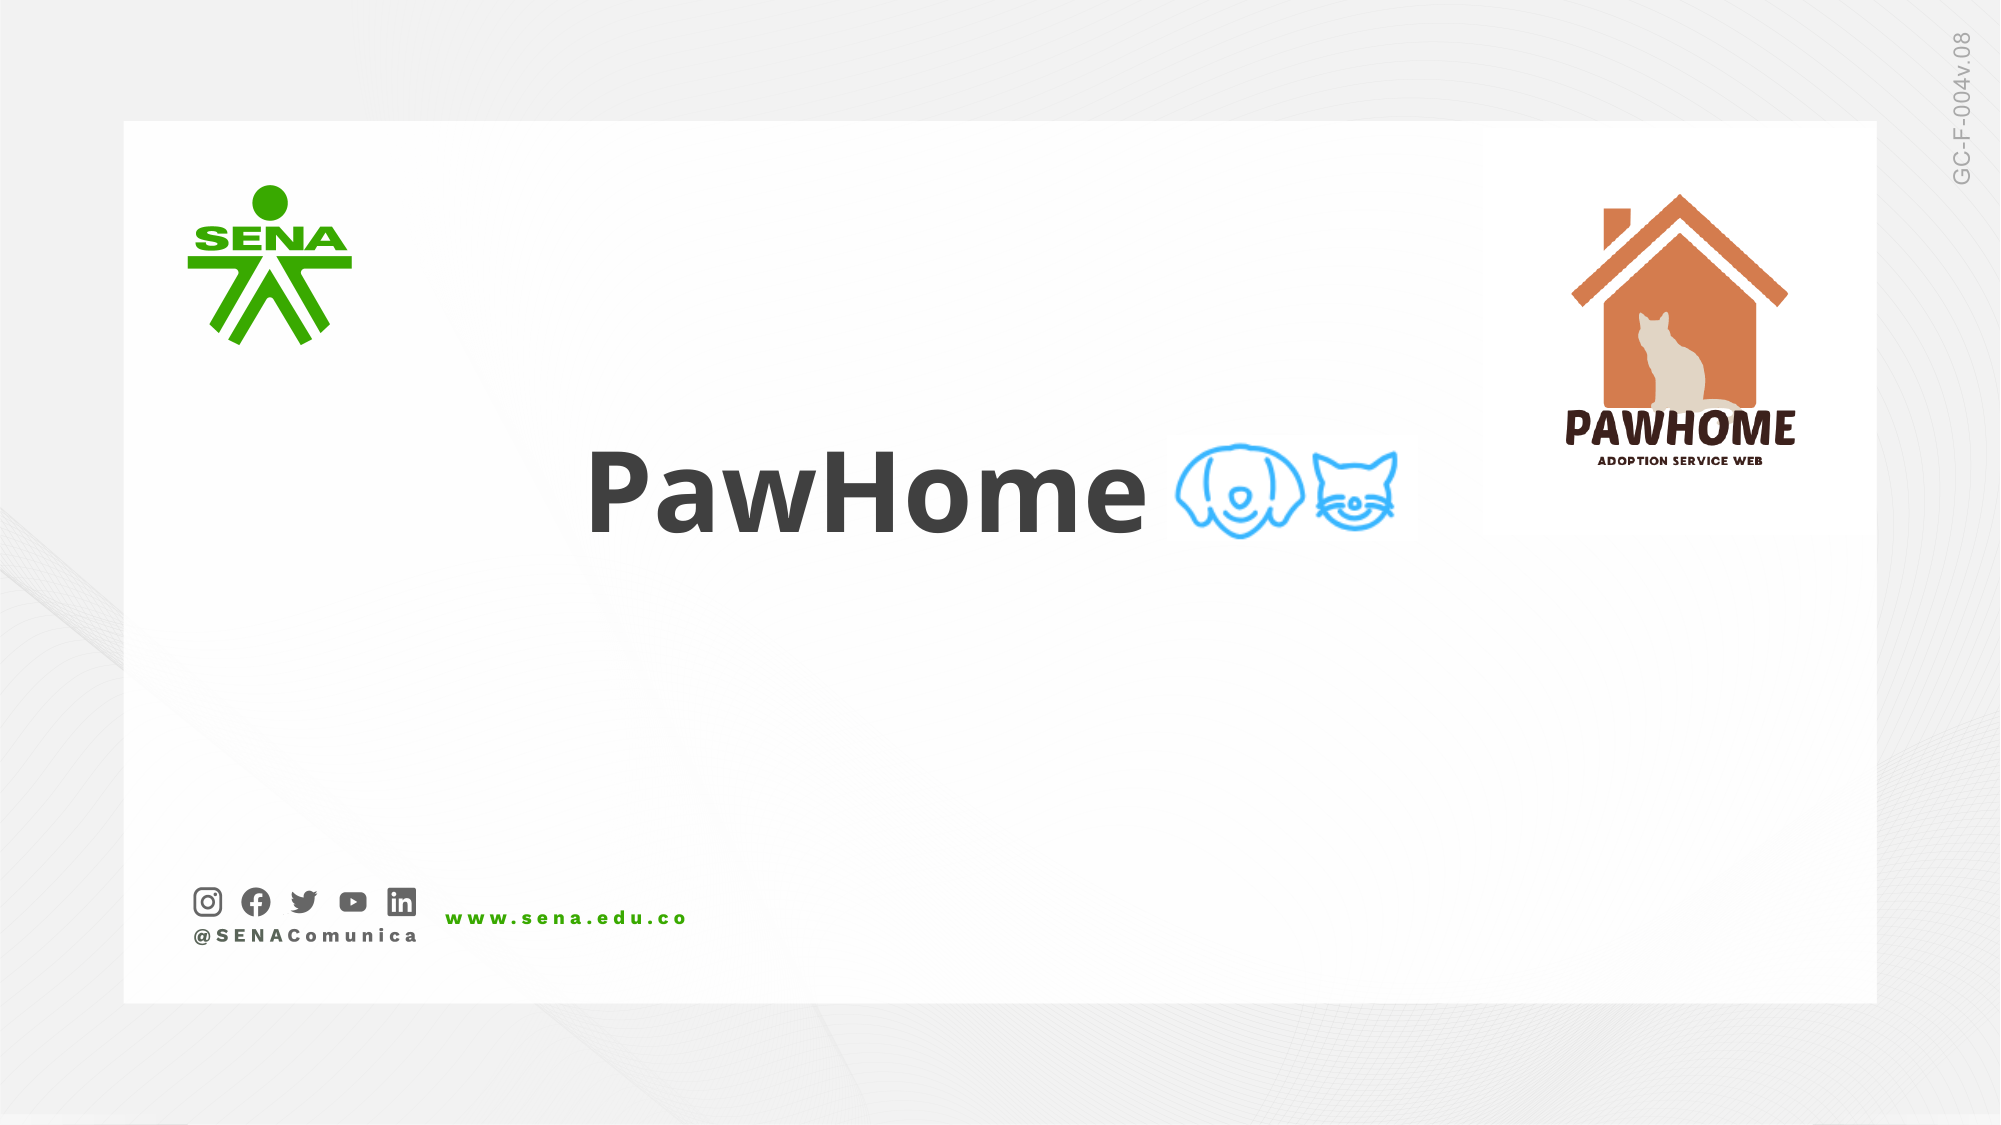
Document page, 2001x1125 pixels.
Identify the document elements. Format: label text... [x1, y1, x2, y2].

text_box PawHome [567, 412, 1167, 563]
picture [0, 0, 2000, 1125]
